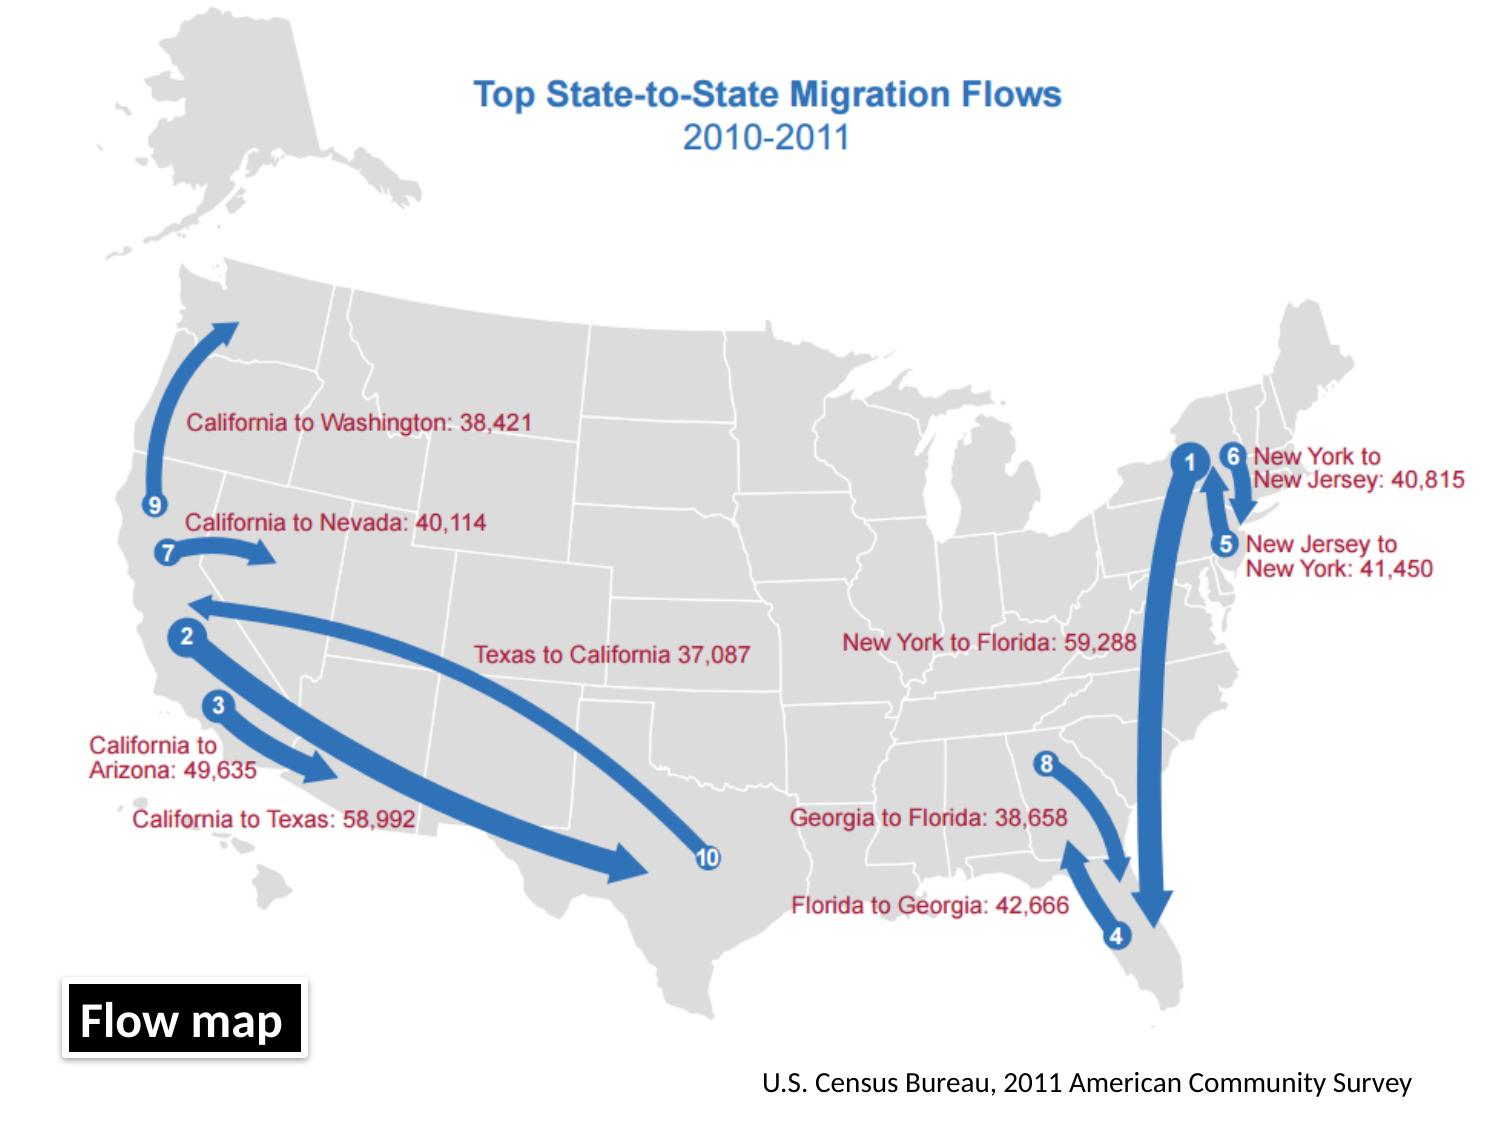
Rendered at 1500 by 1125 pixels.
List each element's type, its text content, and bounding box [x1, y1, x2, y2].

text_box U.S. Census Bureau, 2011 American Community Survey [747, 1056, 1500, 1106]
picture [0, 0, 1495, 1029]
text_box Flow map [62, 1037, 308, 1058]
